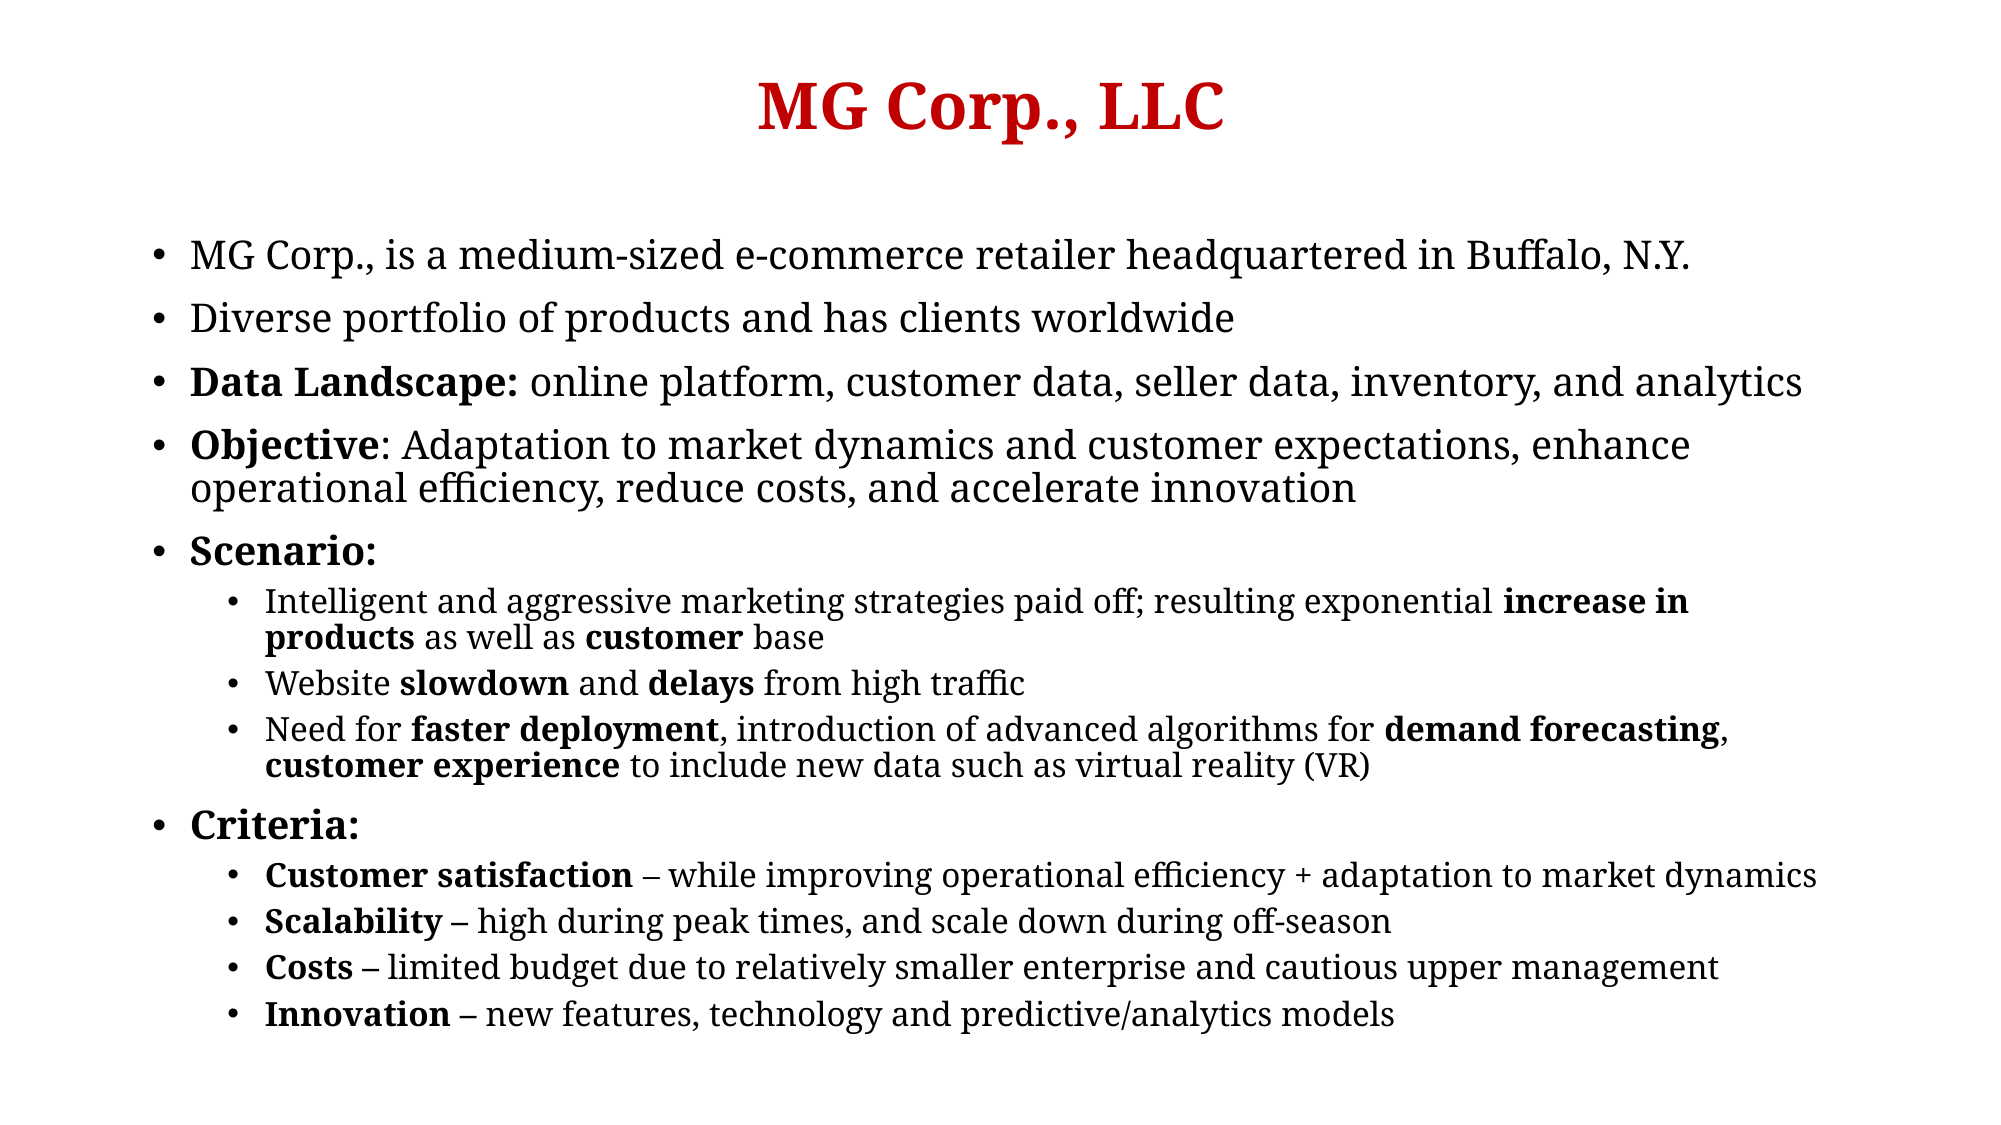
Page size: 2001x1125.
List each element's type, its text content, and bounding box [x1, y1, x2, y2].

list MG Corp., is a medium-sized e-commerce retailer headquartered in Buffalo, N.Y. Diverse portfolio of products and has clients worldwide Data Landscape: online platform, customer data, seller data, inventory, and analytics Objective: Adaptation to market dynamics and customer expectations, enhance operational efficiency, reduce costs, and accelerate innovation Scenario: Intelligent and aggressive marketing strategies paid off; resulting exponential increase in products as well as customer base Website slowdown and delays from high traffic Need for faster deployment, introduction of advanced algorithms for demand forecasting, customer experience to include new data such as virtual reality (VR) Criteria: Customer satisfaction – while improving operational efficiency + adaptation to market dynamics Scalability – high during peak times, and scale down during off-season Costs – limited budget due to relatively smaller enterprise and cautious upper management Innovation – new features, technology and predictive/analytics models [137, 228, 1863, 1067]
title MG Corp., LLC [137, 0, 1863, 218]
